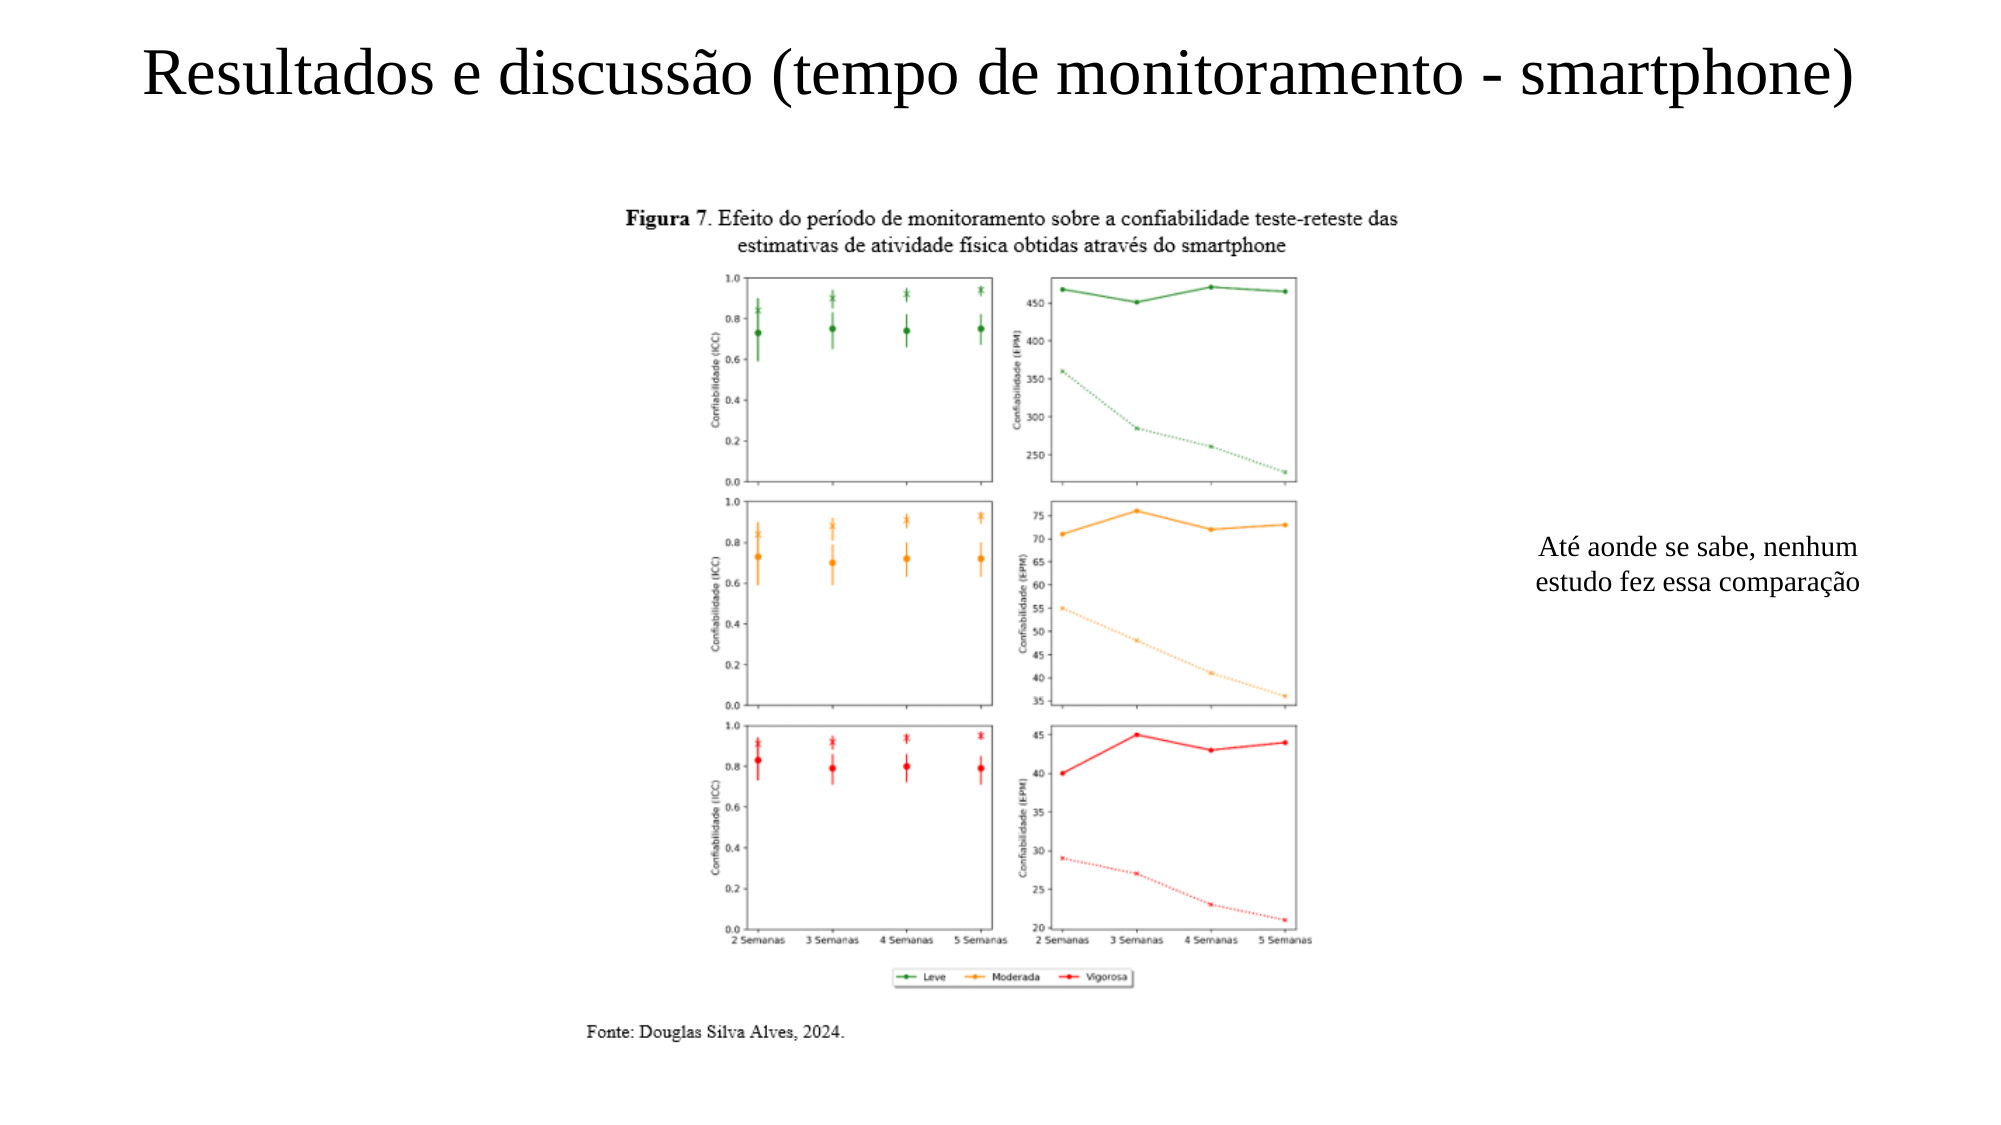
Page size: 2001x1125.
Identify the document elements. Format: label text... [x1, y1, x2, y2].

text_box Resultados e discussão (tempo de monitoramento - smartphone) [0, 28, 2000, 118]
picture [583, 203, 1417, 1045]
text_box Até aonde se sabe, nenhum estudo fez essa comparação [1504, 519, 1892, 605]
